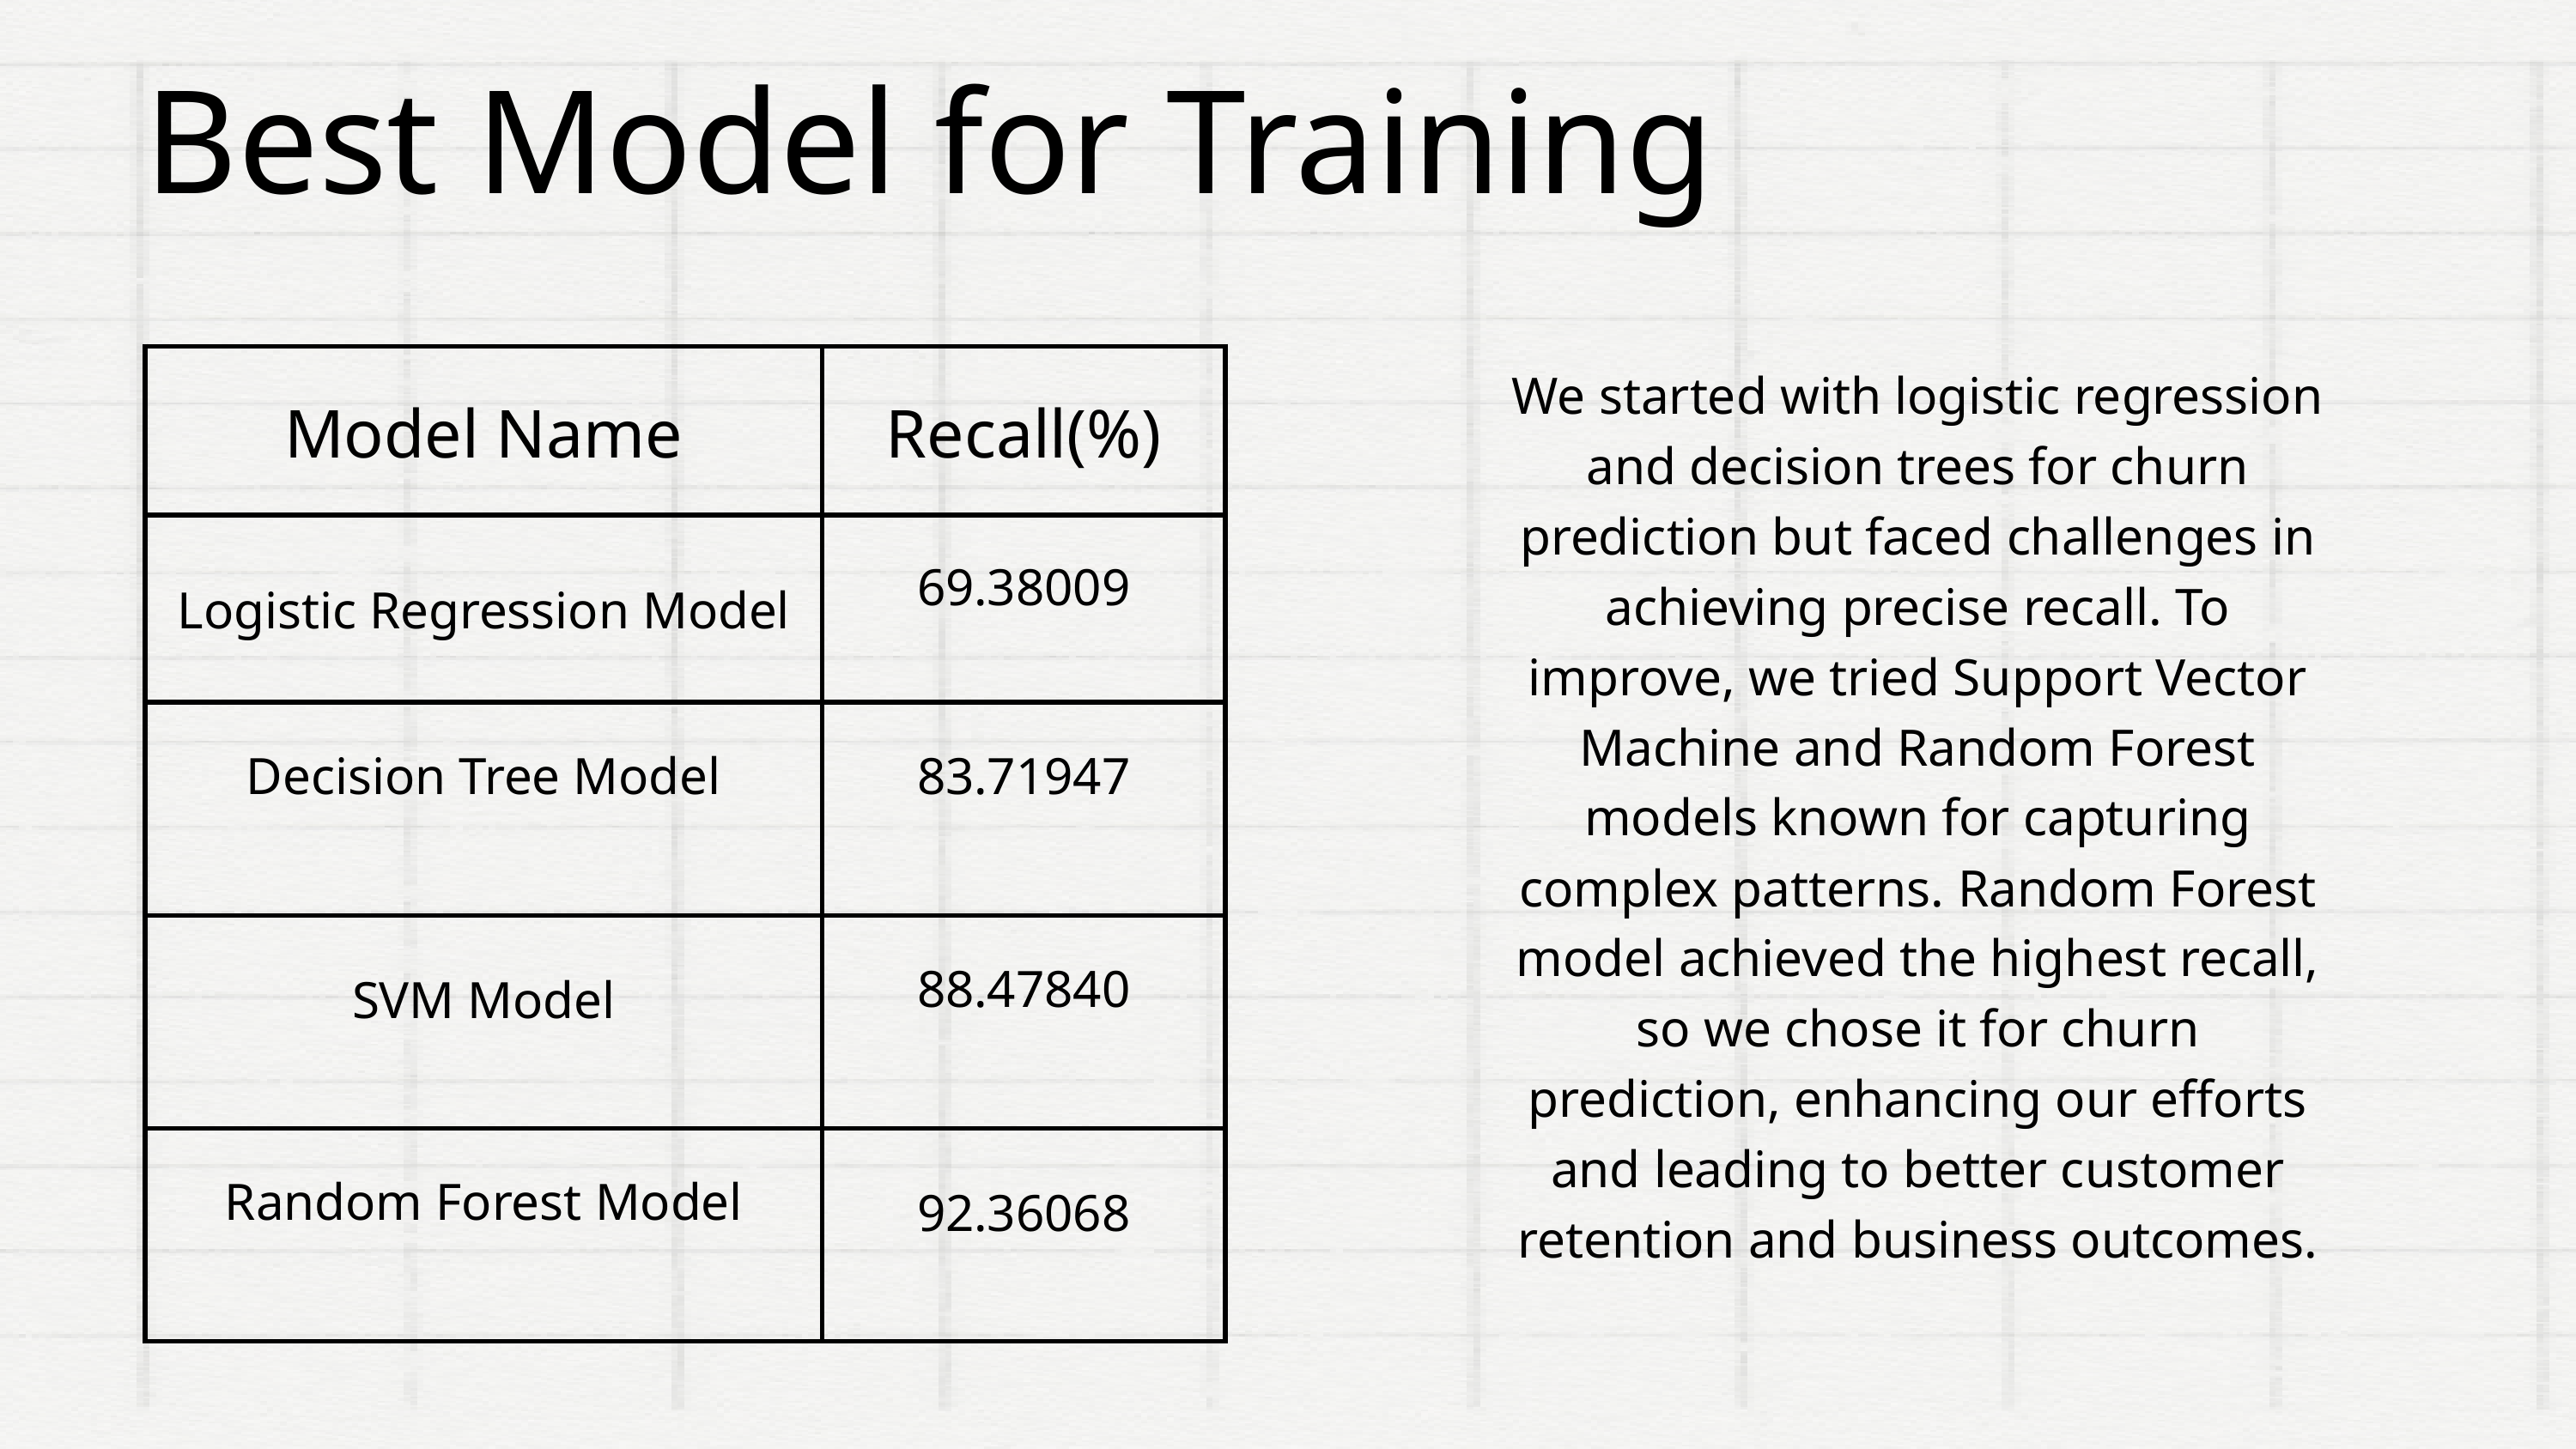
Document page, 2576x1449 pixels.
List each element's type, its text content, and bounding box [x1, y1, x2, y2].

text_box [0, 0, 2576, 1449]
table_header Recall(%) [824, 349, 1223, 512]
table_header Model Name [148, 349, 820, 512]
table_cell 83.71947 [824, 705, 1223, 913]
table_cell Random Forest Model [148, 1131, 820, 1339]
table_cell SVM Model [148, 918, 820, 1126]
text_box We started with logistic regression and decision trees for churn prediction but faced challenges in achieving precise recall. To improve, we tried Support Vector Machine and Random Forest models known for capturing complex patterns. Random Forest model achieved the highest recall, so we chose it for churn prediction, enhancing our efforts and leading to better customer retention and business outcomes. [1504, 354, 2332, 1269]
table_cell 88.47840 [824, 918, 1223, 1126]
table_cell Logistic Regression Model [148, 518, 820, 700]
table_cell Decision Tree Model [148, 705, 820, 913]
table_cell 92.36068 [824, 1131, 1223, 1339]
table_cell 69.38009 [824, 518, 1223, 700]
text_box Best Model for Training [144, 83, 2432, 222]
